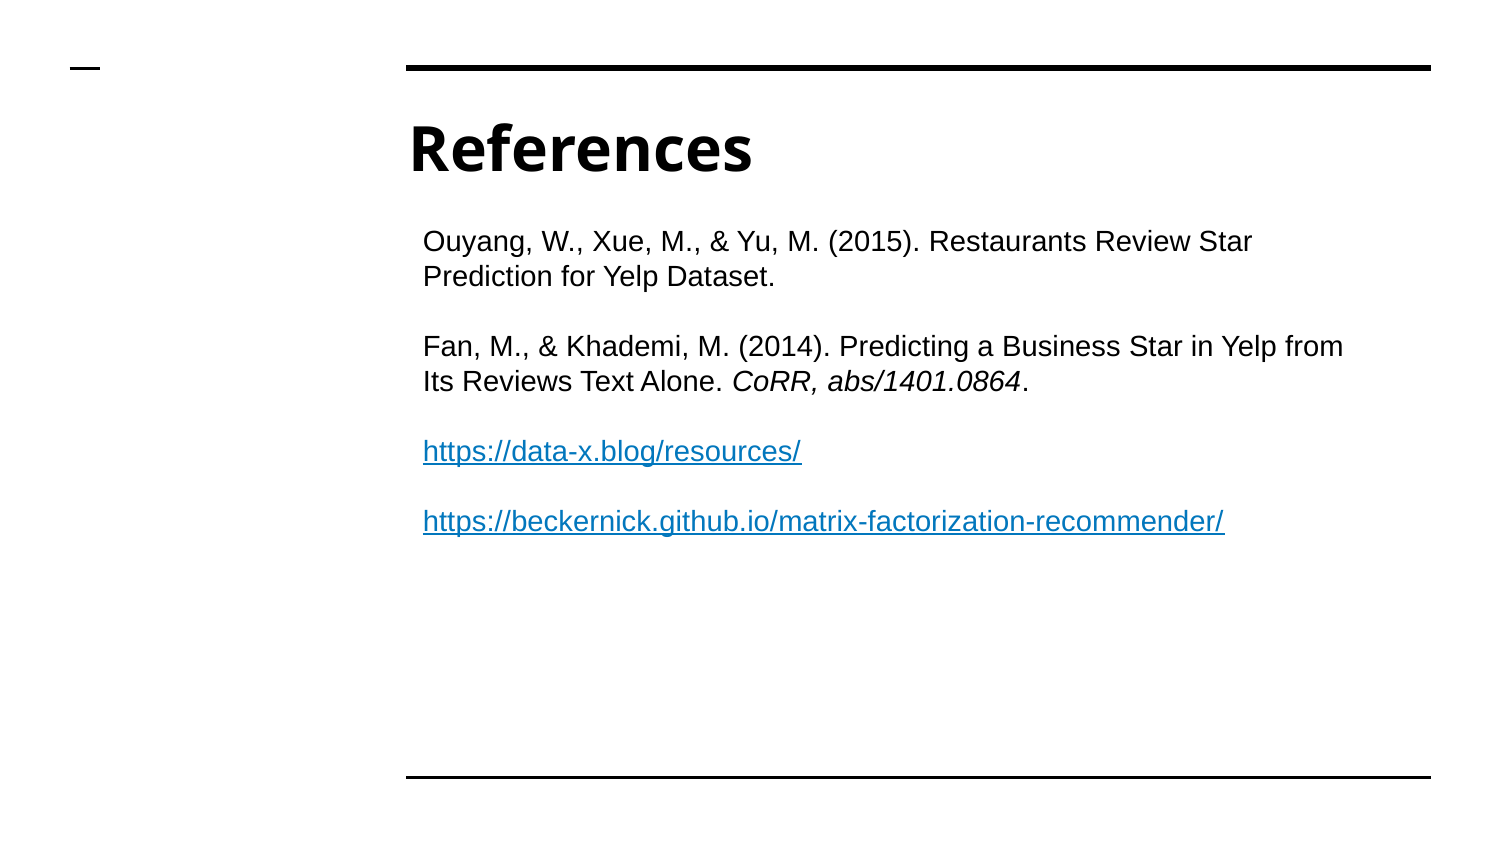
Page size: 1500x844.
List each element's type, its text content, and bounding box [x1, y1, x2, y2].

title References [393, 94, 1431, 199]
text_box Ouyang, W., Xue, M., & Yu, M. (2015). Restaurants Review Star Prediction for Yelp Dataset. Fan, M., & Khademi, M. (2014). Predicting a Business Star in Yelp from Its Reviews Text Alone. CoRR, abs/1401.0864. https://data-x.blog/resources/ https://beckernick.github.io/matrix-factorization-recommender/ [407, 207, 1381, 503]
